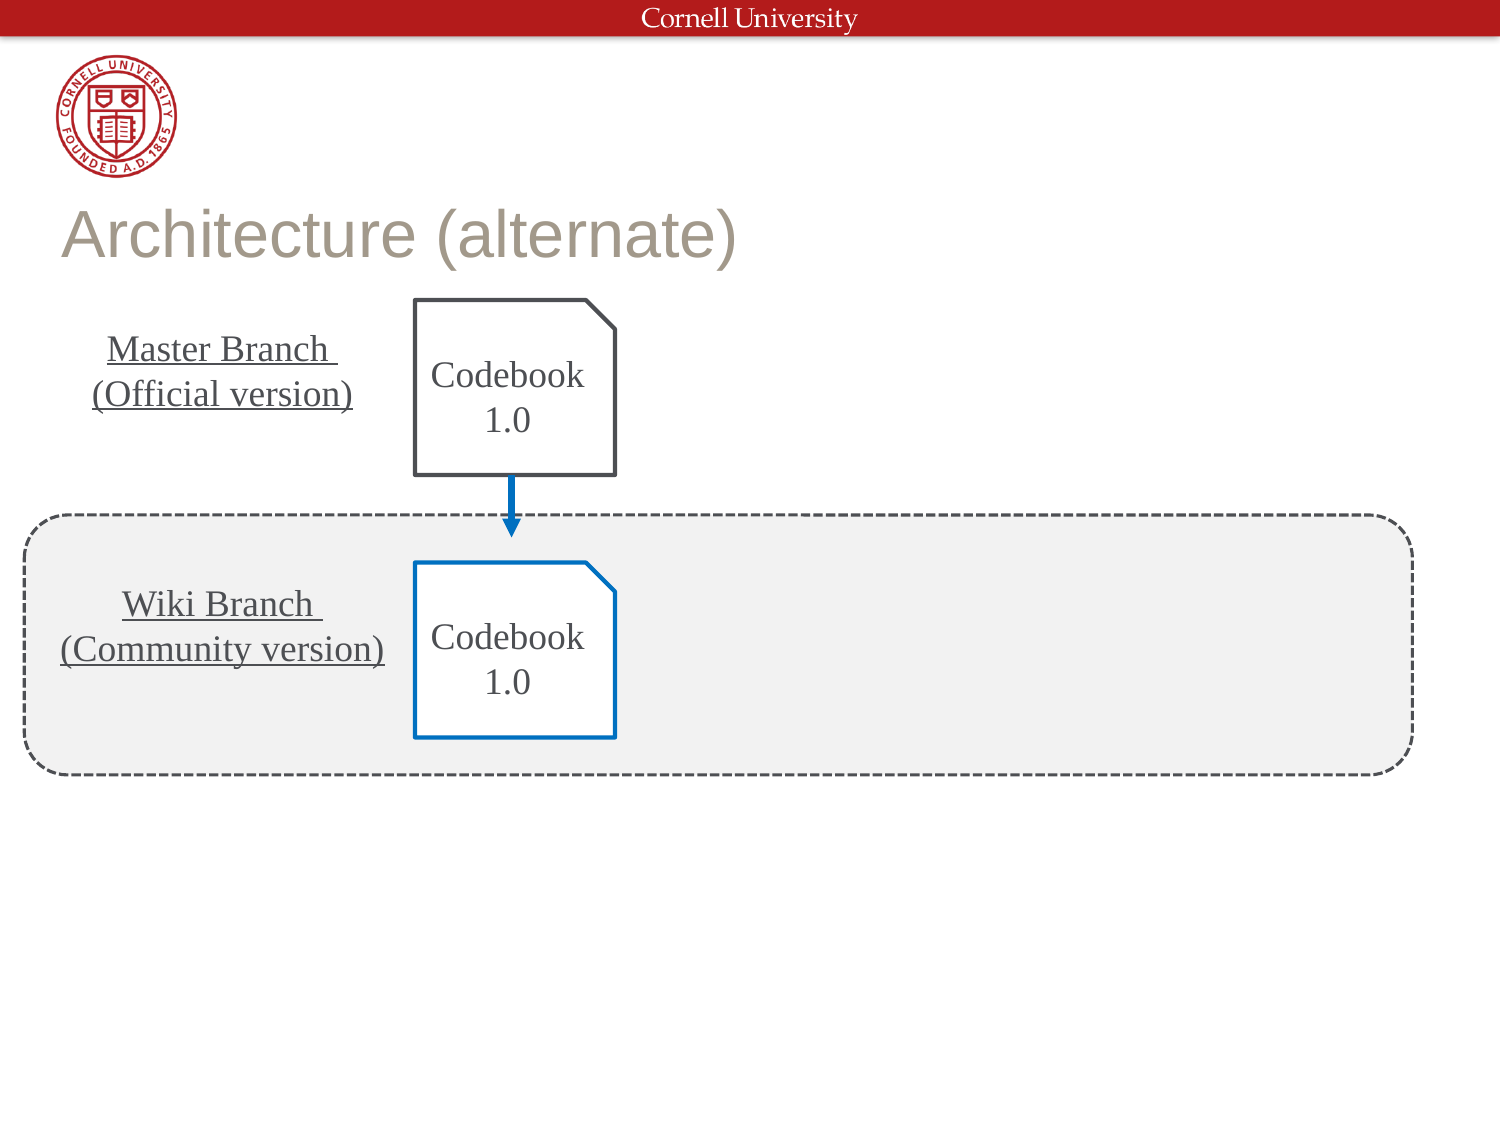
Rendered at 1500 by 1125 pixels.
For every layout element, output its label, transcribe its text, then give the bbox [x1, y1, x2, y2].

text_box Codebook 1.0 [412, 560, 618, 740]
text_box Master Branch (Official version) [74, 316, 371, 421]
text_box Codebook 1.0 [412, 297, 618, 478]
picture [50, 50, 195, 174]
text_box Wiki Branch (Community version) [2, 572, 443, 677]
title Architecture (alternate) [46, 174, 1471, 288]
picture [635, 0, 858, 60]
text_box [22, 512, 1415, 778]
